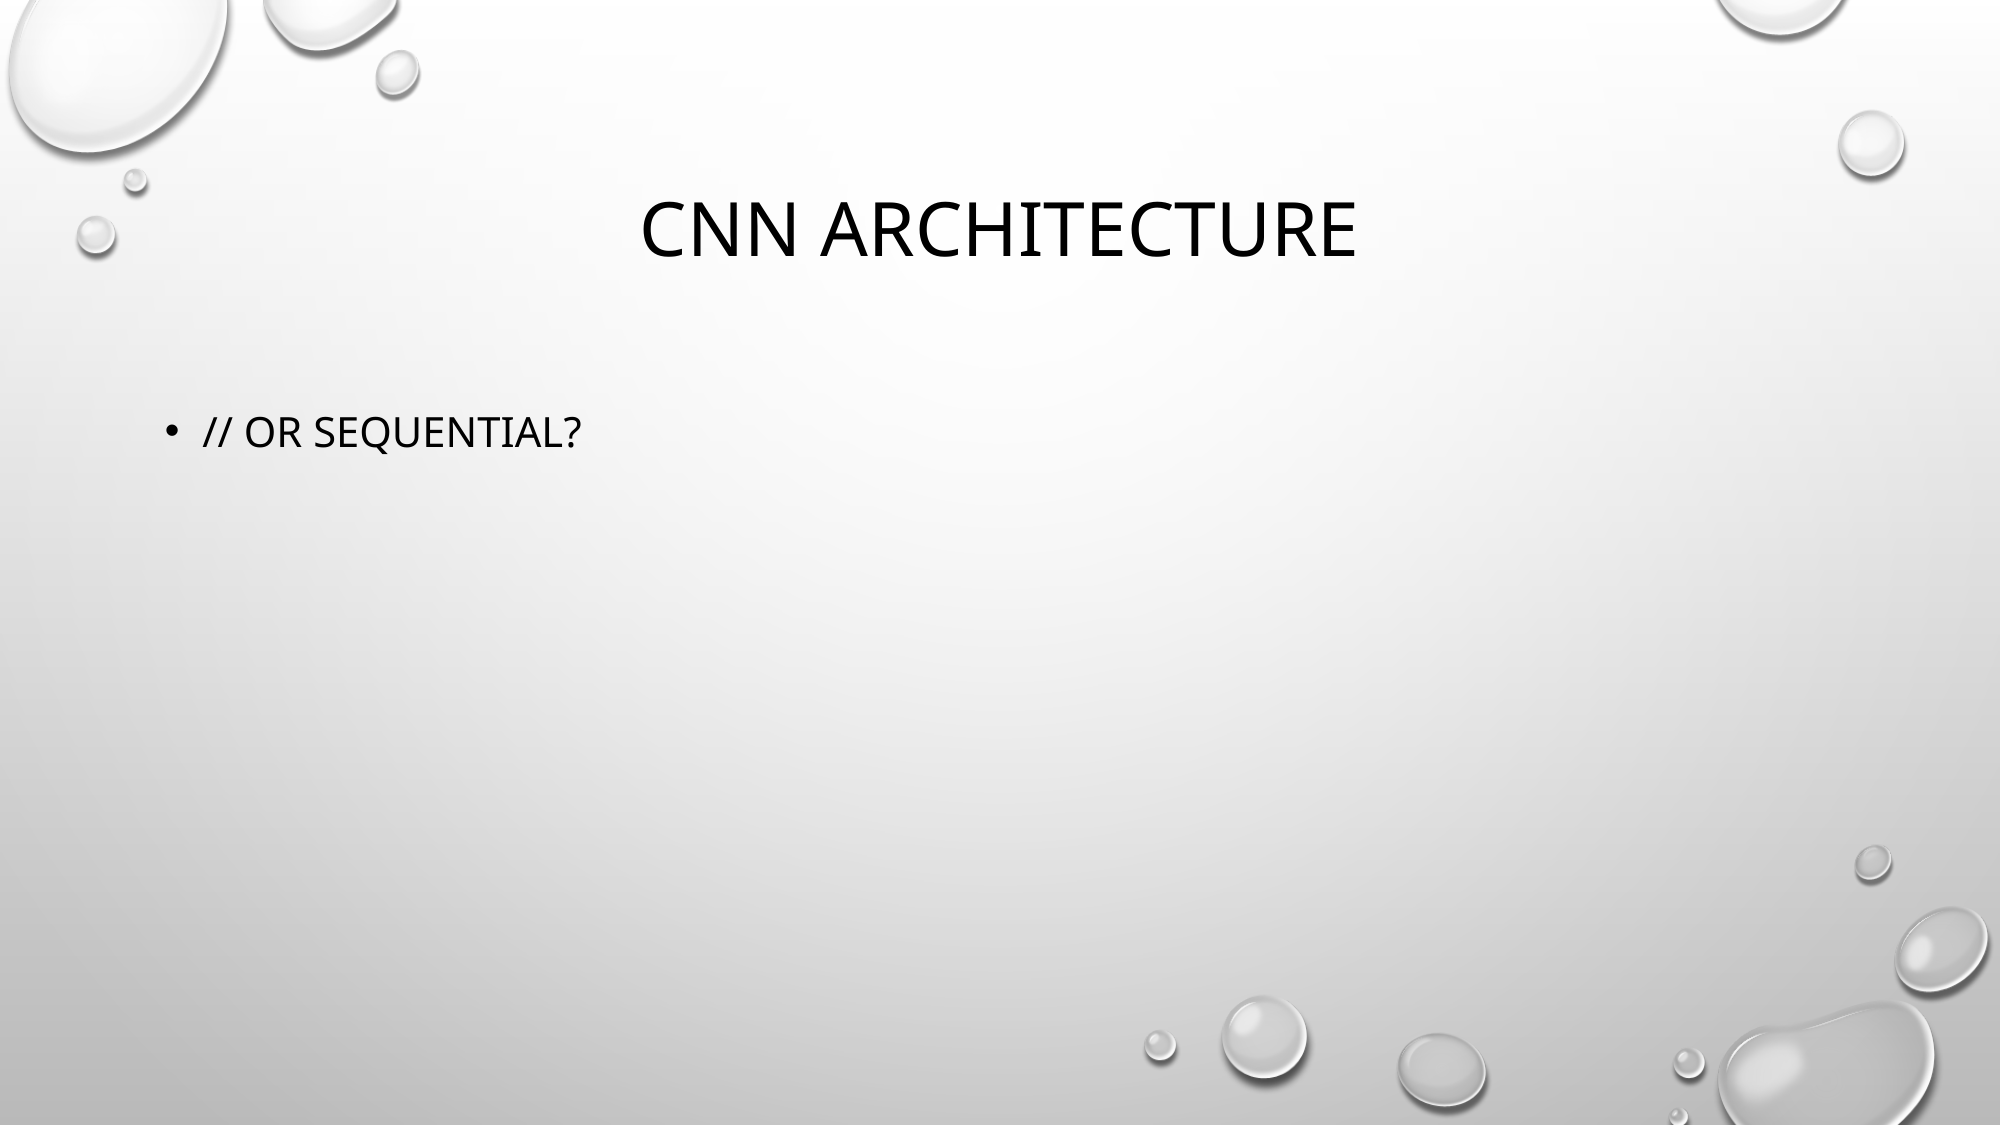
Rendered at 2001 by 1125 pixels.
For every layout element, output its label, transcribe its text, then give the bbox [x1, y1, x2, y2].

picture [0, 0, 2000, 1125]
title CNN architecture [149, 101, 1851, 364]
list // or sequential? [149, 388, 1850, 950]
